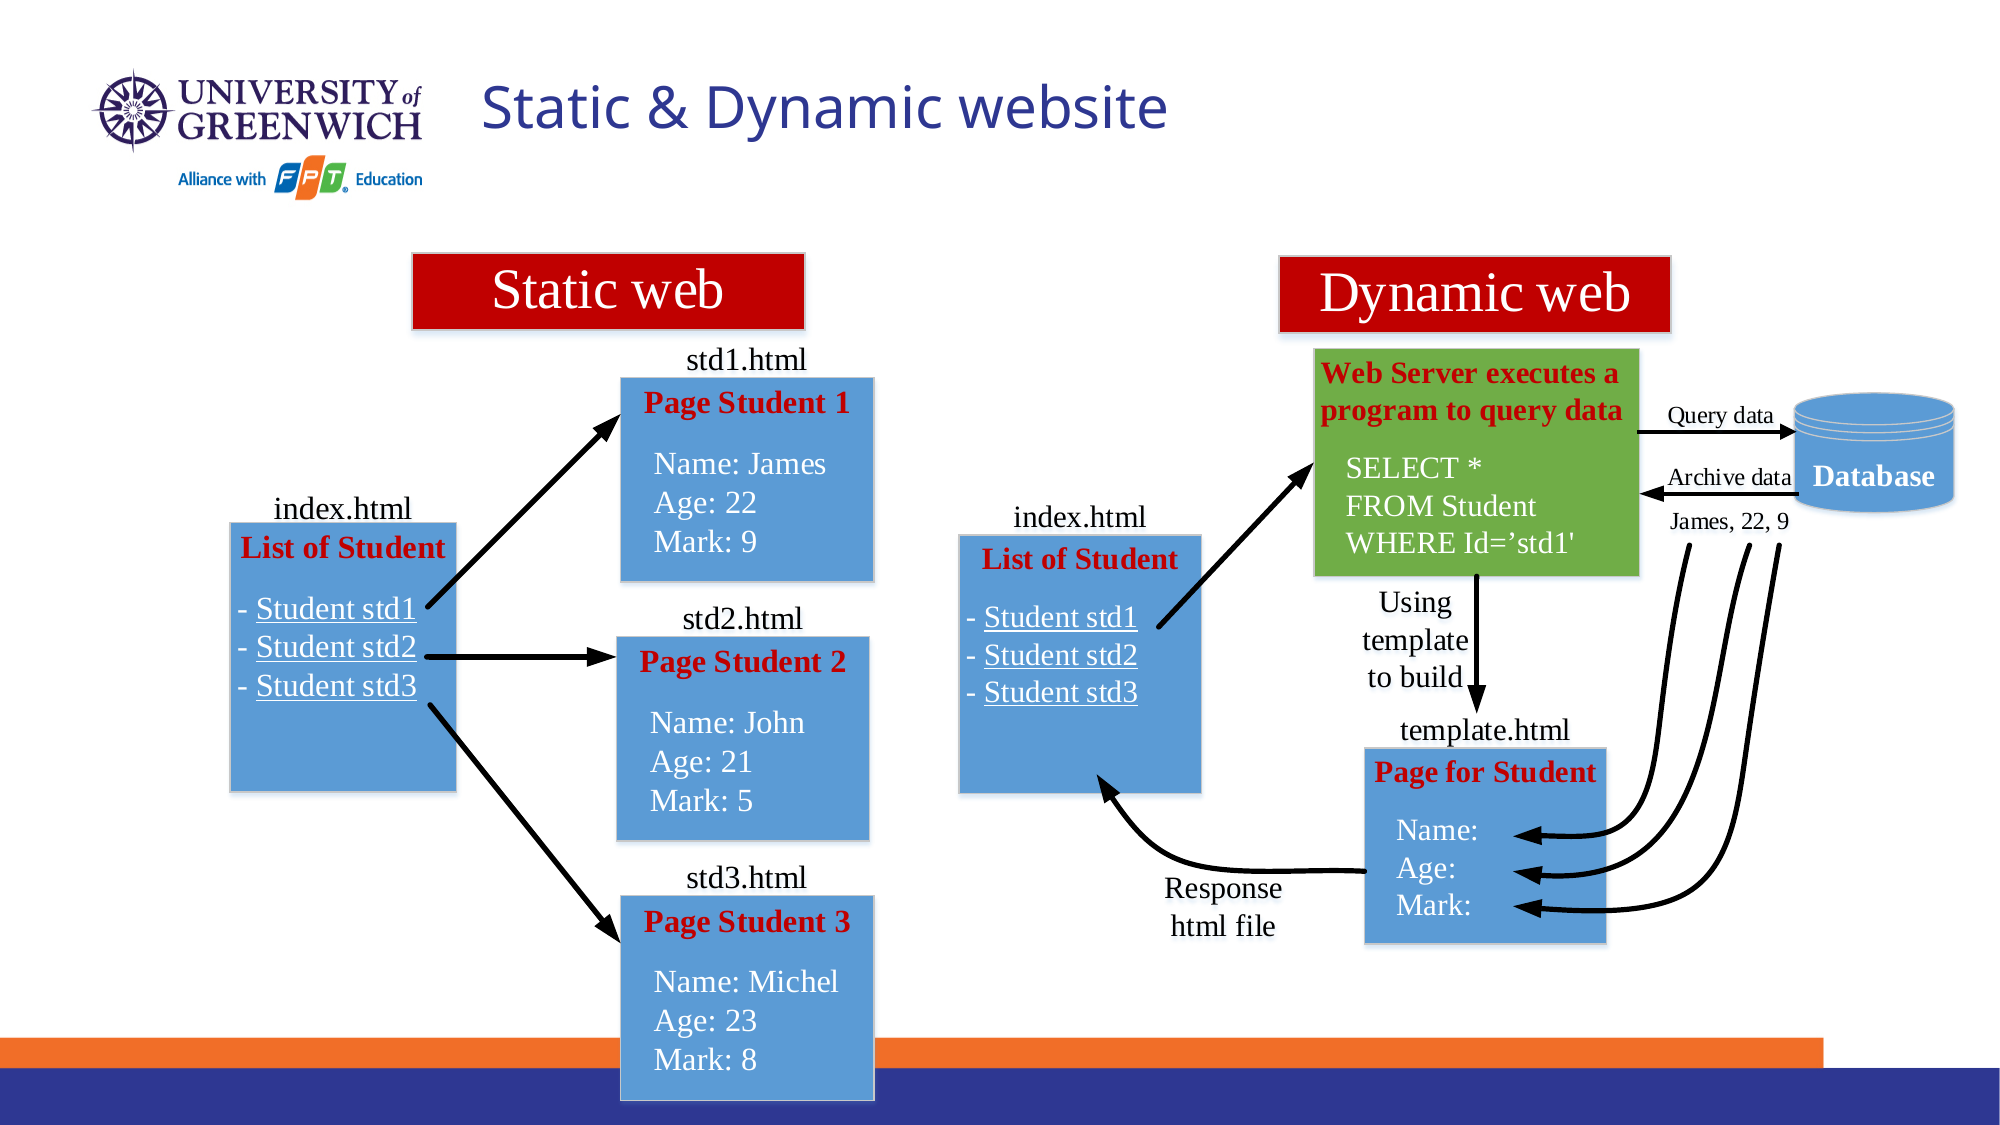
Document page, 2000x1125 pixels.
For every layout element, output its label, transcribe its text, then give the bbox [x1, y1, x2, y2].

title Static & Dynamic website [464, 22, 1900, 189]
picture [0, 0, 2000, 1125]
